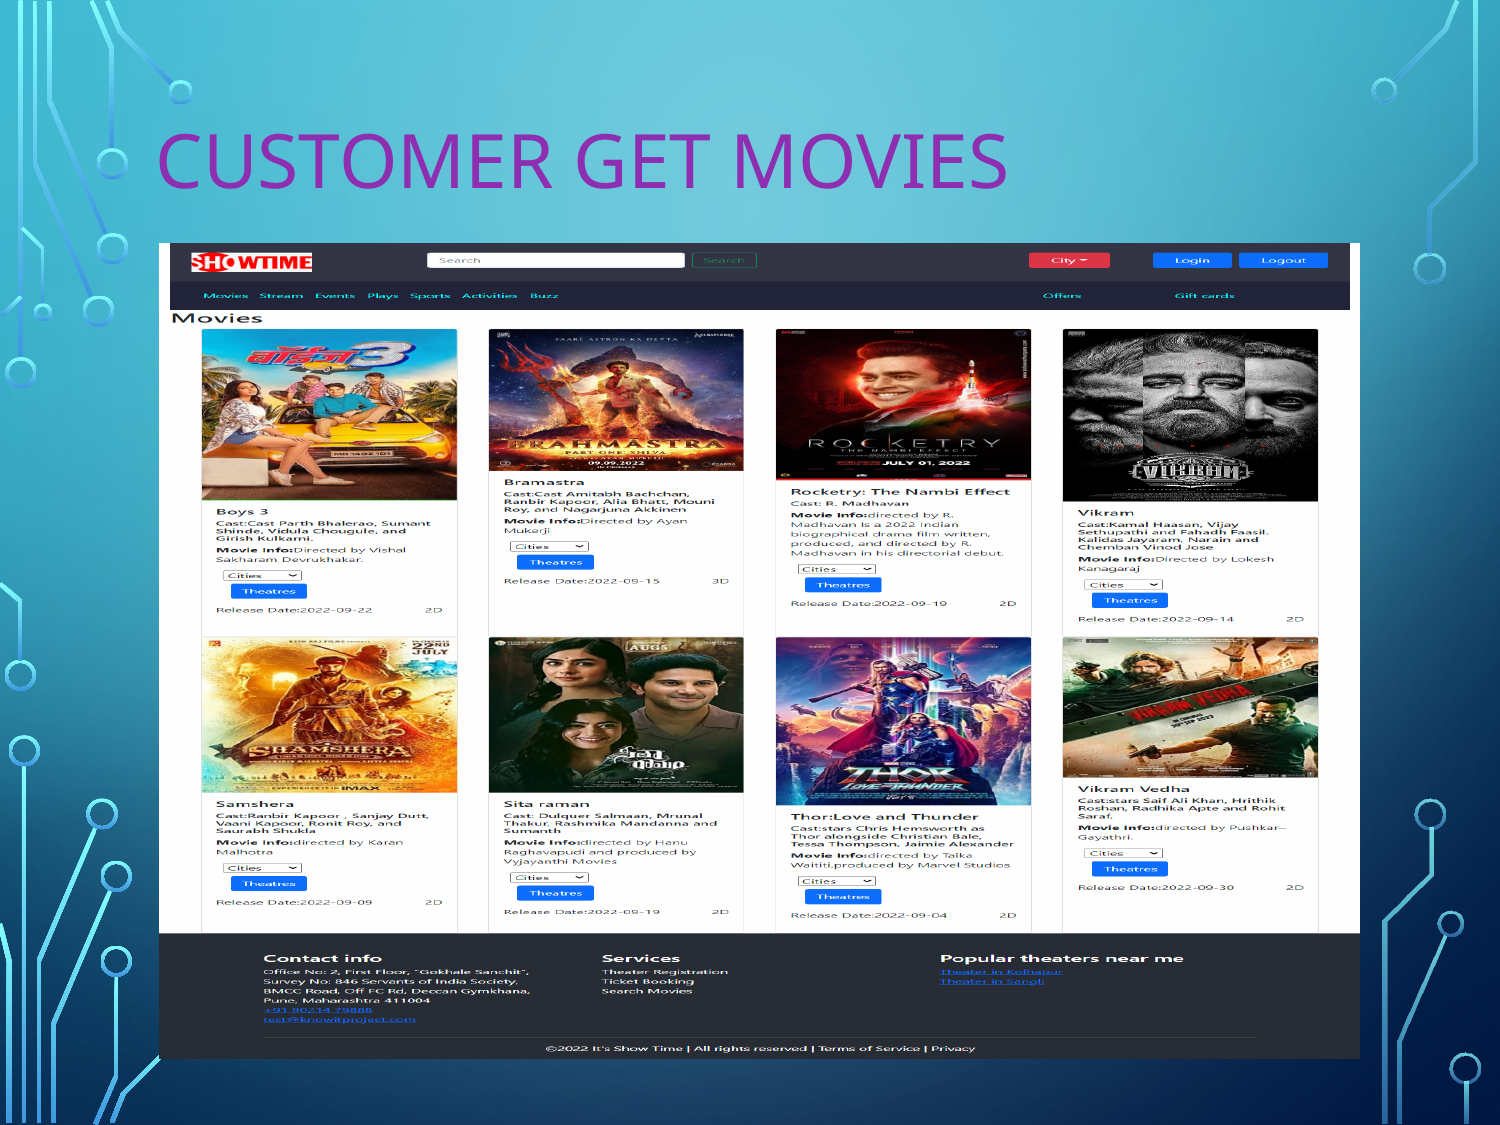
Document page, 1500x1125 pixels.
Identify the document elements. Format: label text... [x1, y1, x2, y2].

picture [159, 243, 1360, 1059]
title Customer get movies [140, 42, 1360, 286]
